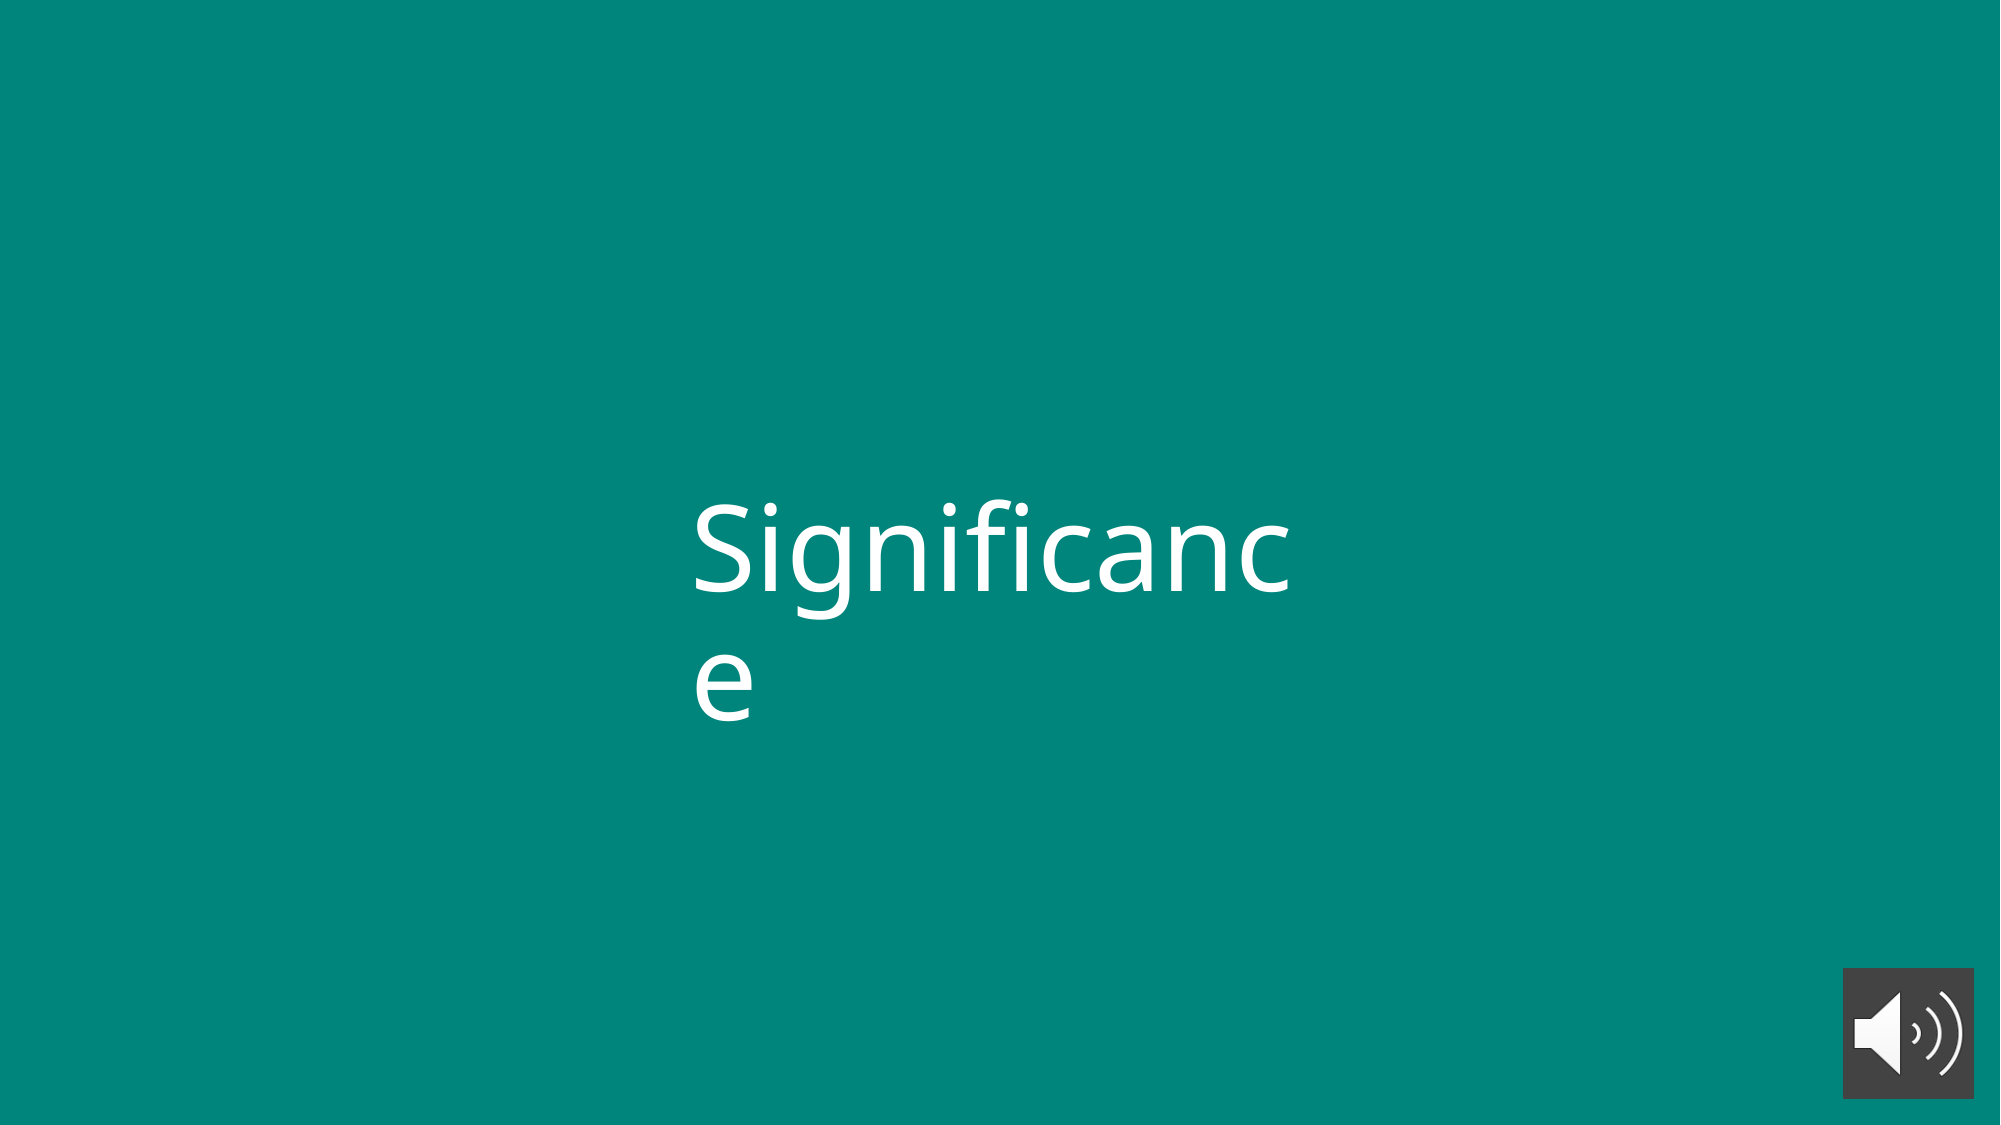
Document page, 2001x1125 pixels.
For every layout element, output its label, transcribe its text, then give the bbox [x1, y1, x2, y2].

picture [1841, 966, 1975, 1100]
title Significance [690, 487, 1310, 638]
